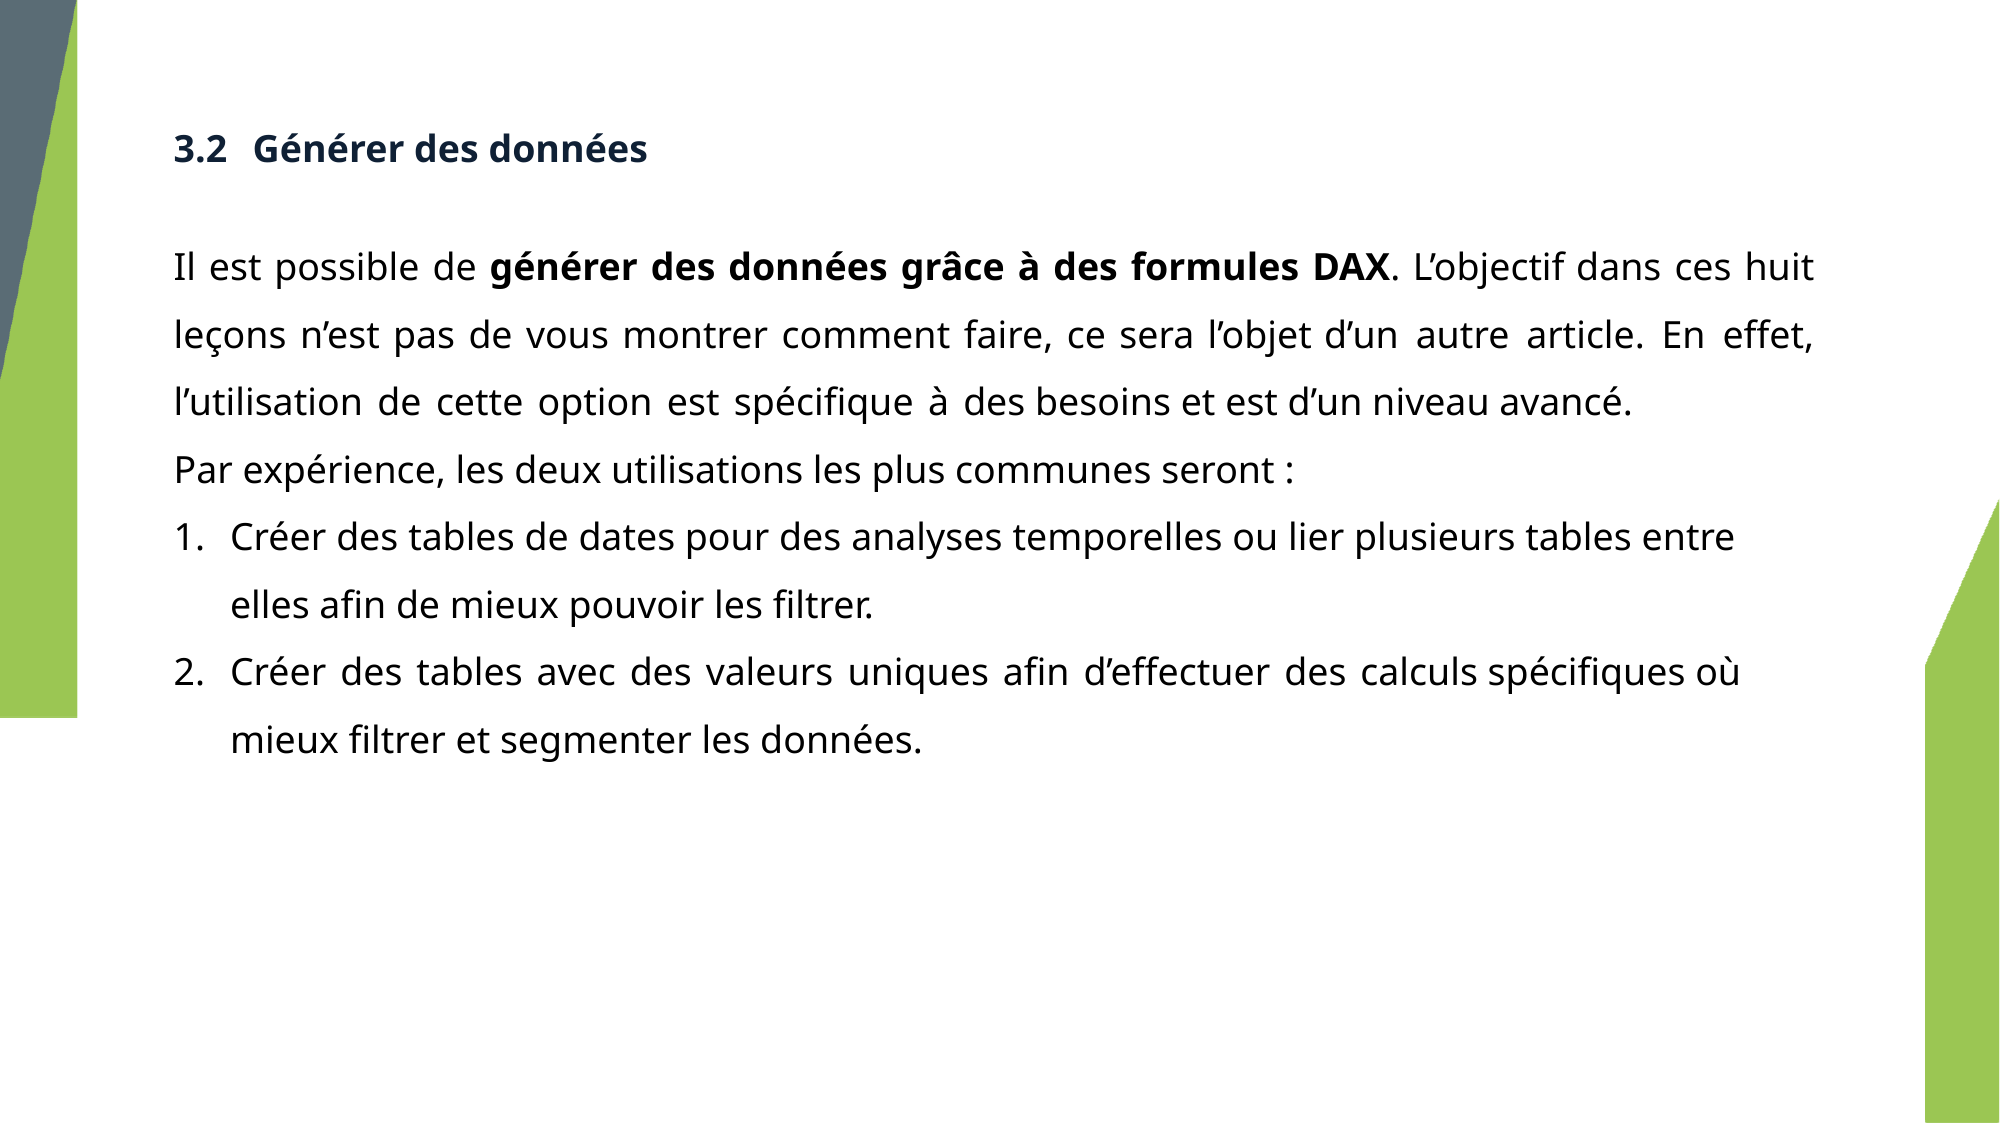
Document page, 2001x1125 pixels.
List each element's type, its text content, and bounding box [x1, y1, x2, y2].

picture [1924, 498, 2000, 1125]
text_box 3.2 Générer des données [158, 127, 1911, 178]
picture [0, 0, 79, 720]
text_box Il est possible de générer des données grâce à des formules DAX. L’objectif dans ces huit leçons n’est pas de vous montrer comment faire, ce sera l’objet d’un autre article. En effet, l’utilisation de cette option est spécifique à des besoins et est d’un niveau avancé. Par expérience, les deux utilisations les plus communes seront : Créer des tables de dates pour des analyses temporelles ou lier plusieurs tables entre elles afin de mieux pouvoir les filtrer. Créer des tables avec des valeurs uniques afin d’effectuer des calculs spécifiques où mieux filtrer et segmenter les données. [159, 213, 1829, 768]
